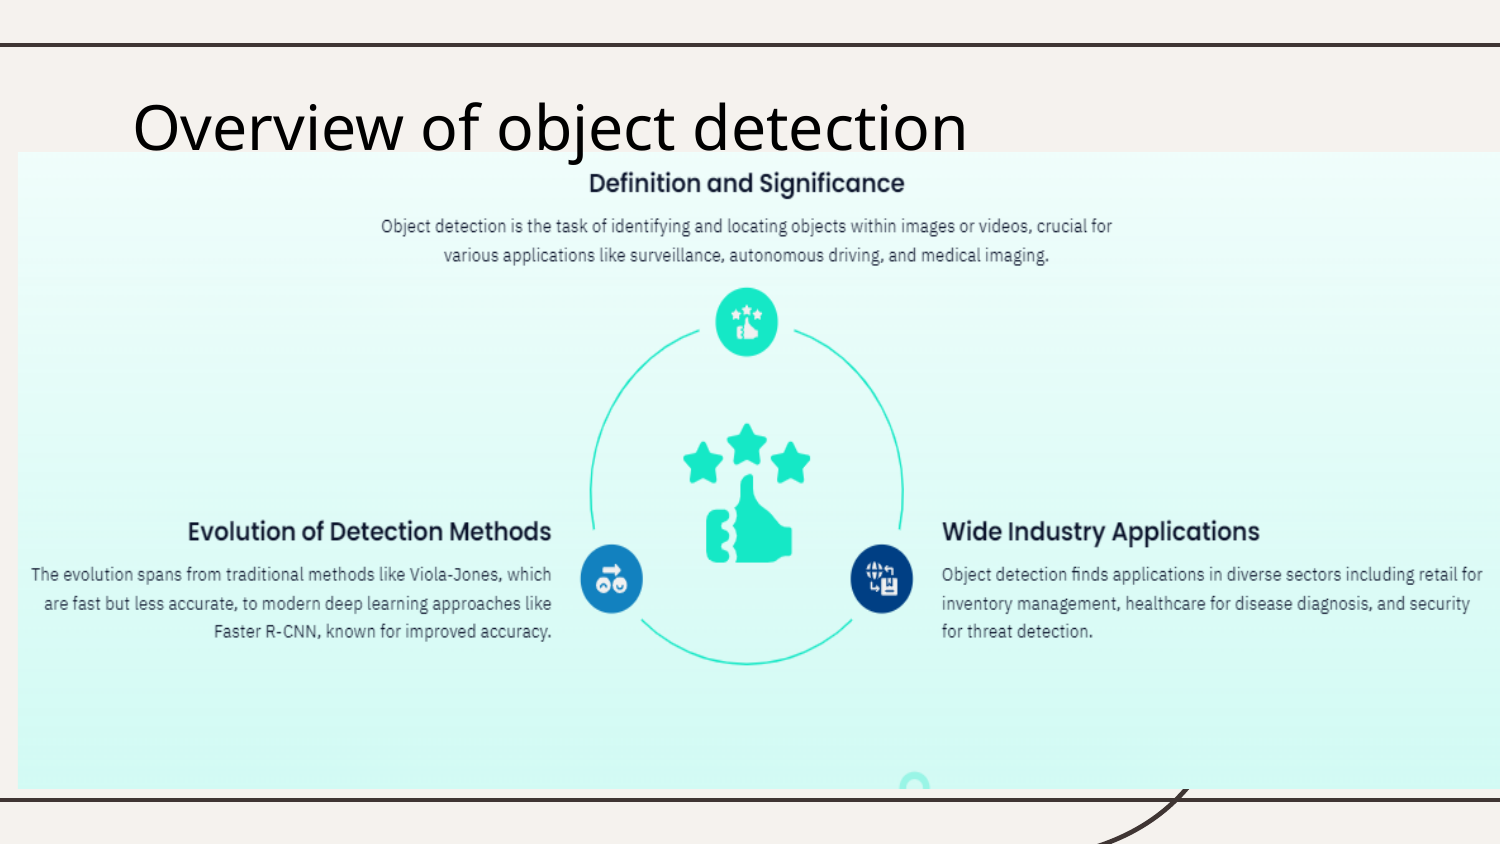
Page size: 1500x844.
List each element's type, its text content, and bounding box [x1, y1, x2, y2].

picture [17, 152, 1500, 789]
title Overview of object detection [116, 72, 1049, 150]
